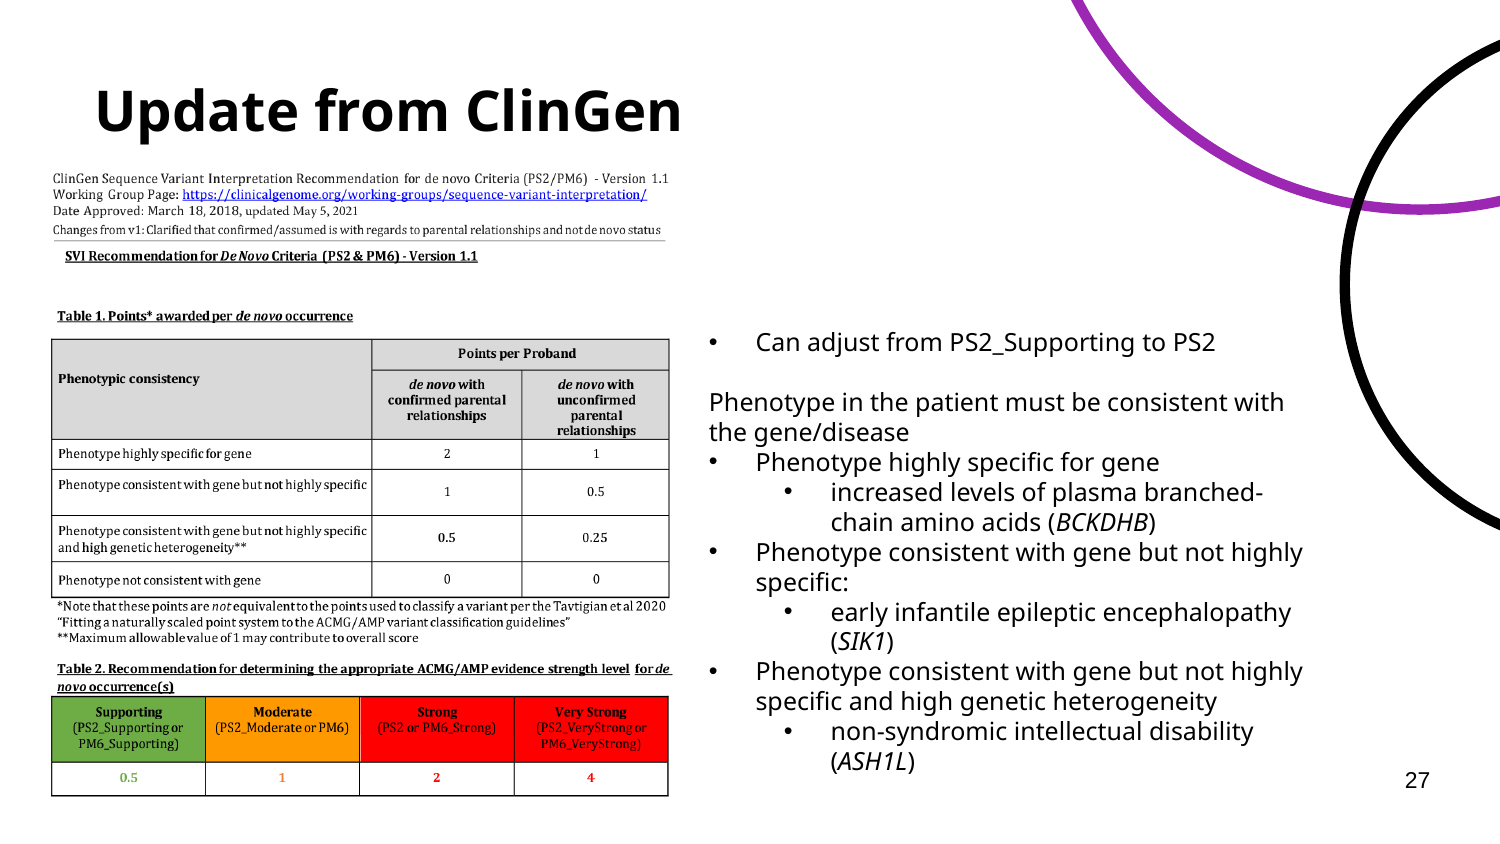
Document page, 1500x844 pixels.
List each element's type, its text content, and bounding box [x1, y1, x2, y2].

text_box Can adjust from PS2_Supporting to PS2 Phenotype in the patient must be consistent with the gene/disease Phenotype highly specific for gene increased levels of plasma branched-chain amino acids (BCKDHB) Phenotype consistent with gene but not highly specific: early infantile epileptic encephalopathy (SIK1) Phenotype consistent with gene but not highly specific and high genetic heterogeneity non-syndromic intellectual disability (ASH1L) [693, 319, 1324, 783]
title Update from ClinGen [83, 76, 1096, 213]
picture [44, 304, 676, 804]
slide_number 27 [1296, 748, 1442, 811]
picture [44, 164, 676, 266]
